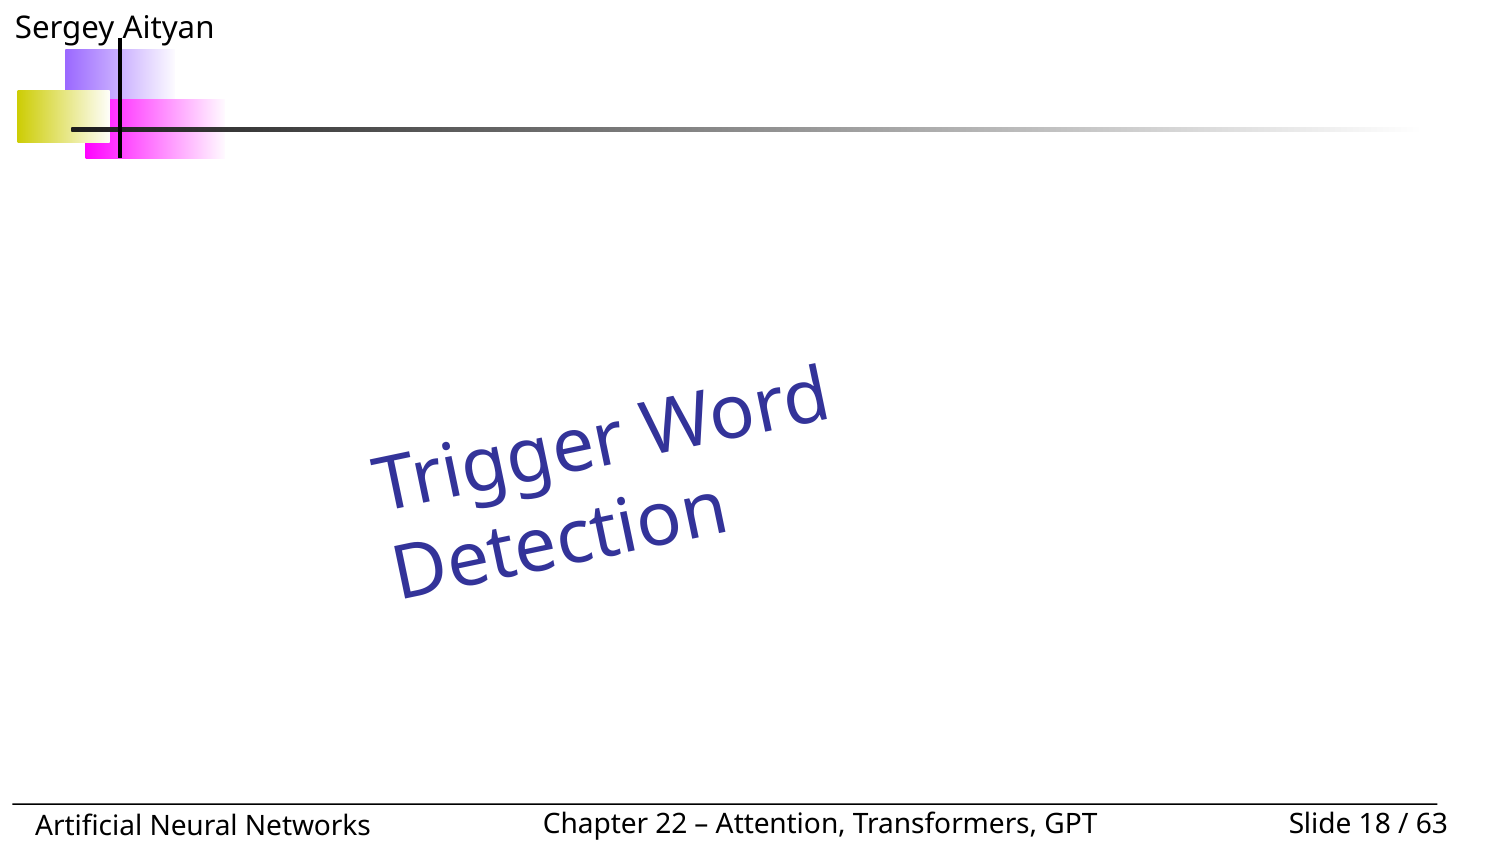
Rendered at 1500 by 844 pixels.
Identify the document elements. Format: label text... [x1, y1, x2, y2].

text_box Trigger Word Detection [349, 271, 1169, 626]
